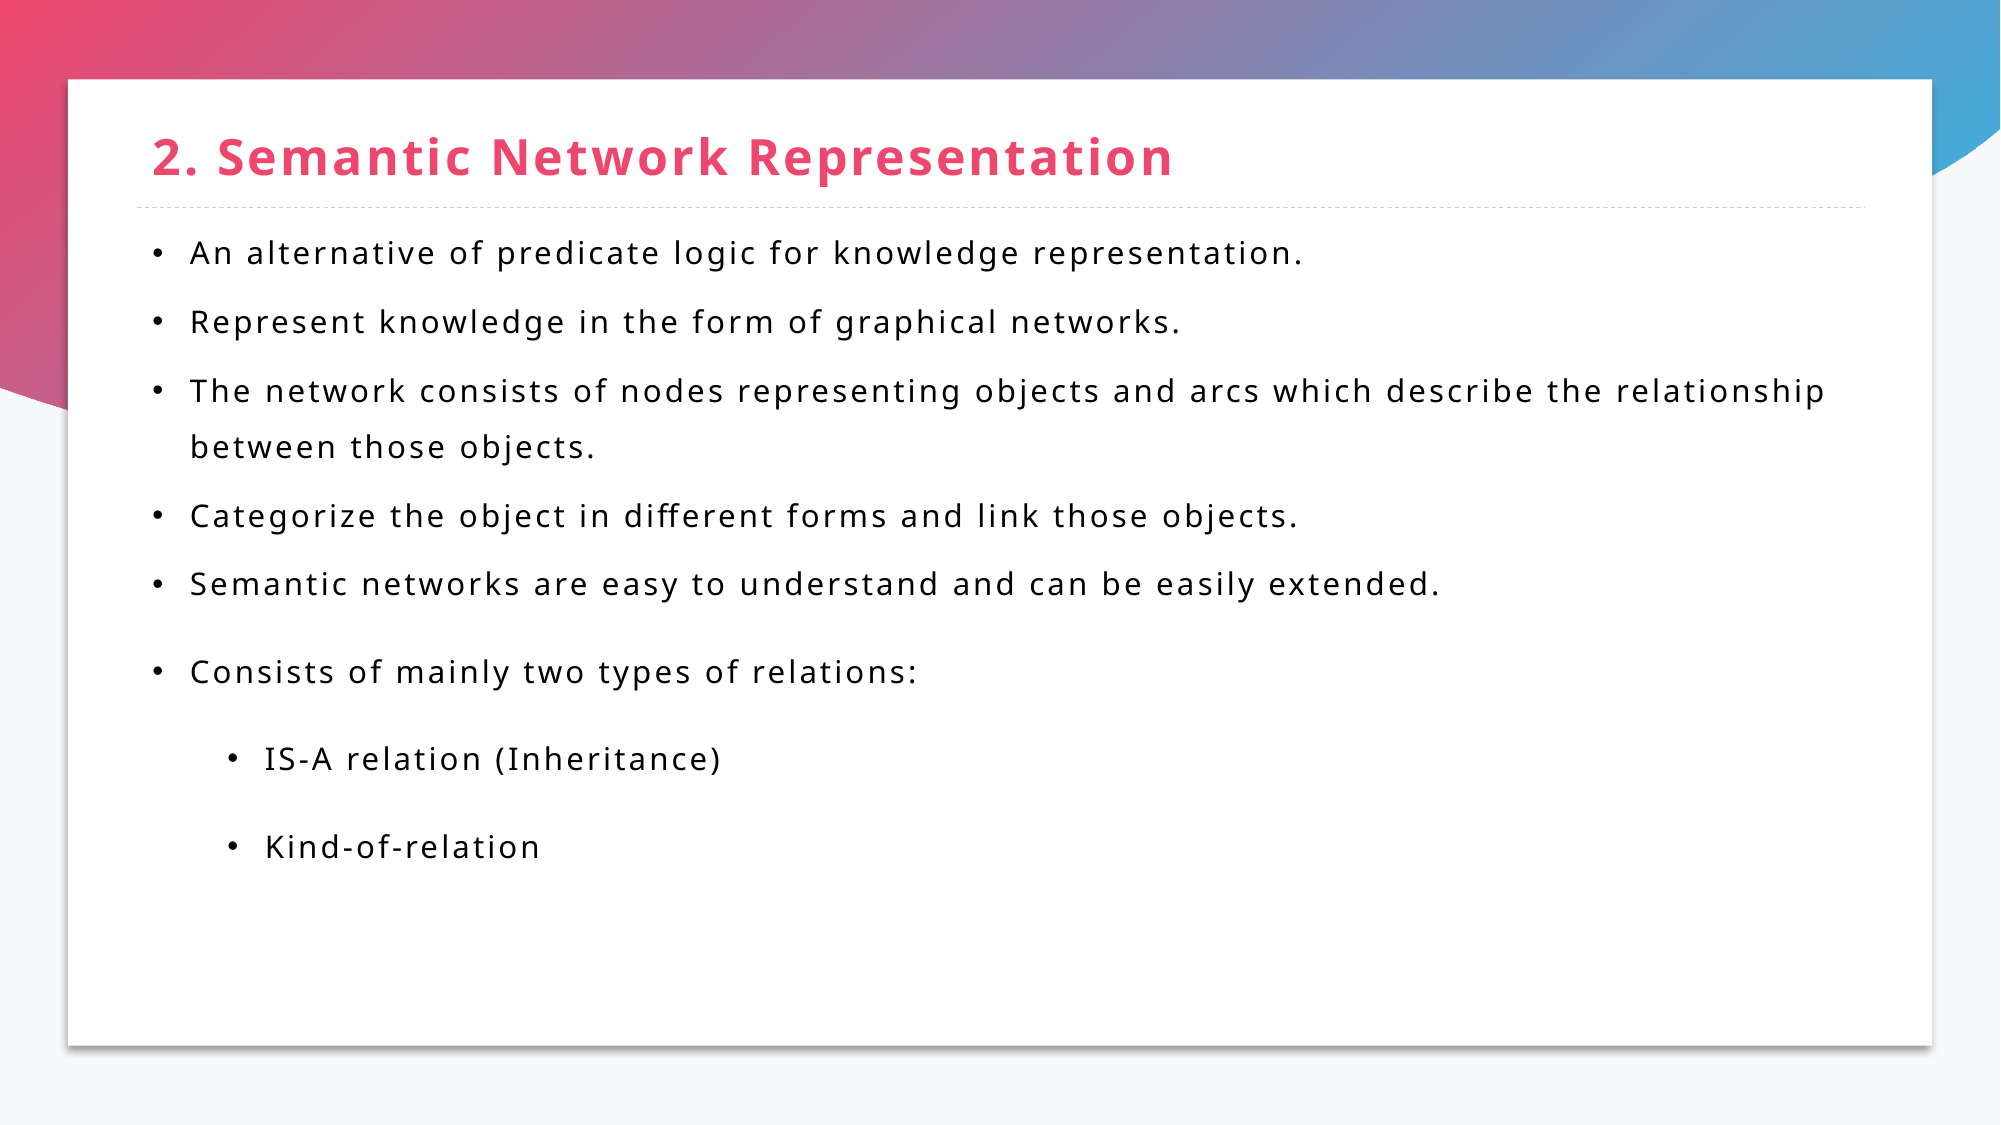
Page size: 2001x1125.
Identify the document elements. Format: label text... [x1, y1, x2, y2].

title 2. Semantic Network Representation [137, 111, 1863, 207]
list An alternative of predicate logic for knowledge representation. Represent knowledge in the form of graphical networks. The network consists of nodes representing objects and arcs which describe the relationship between those objects. Categorize the object in different forms and link those objects. Semantic networks are easy to understand and can be easily extended. Consists of mainly two types of relations: IS-A relation (Inheritance) Kind-of-relation [137, 207, 1864, 1014]
